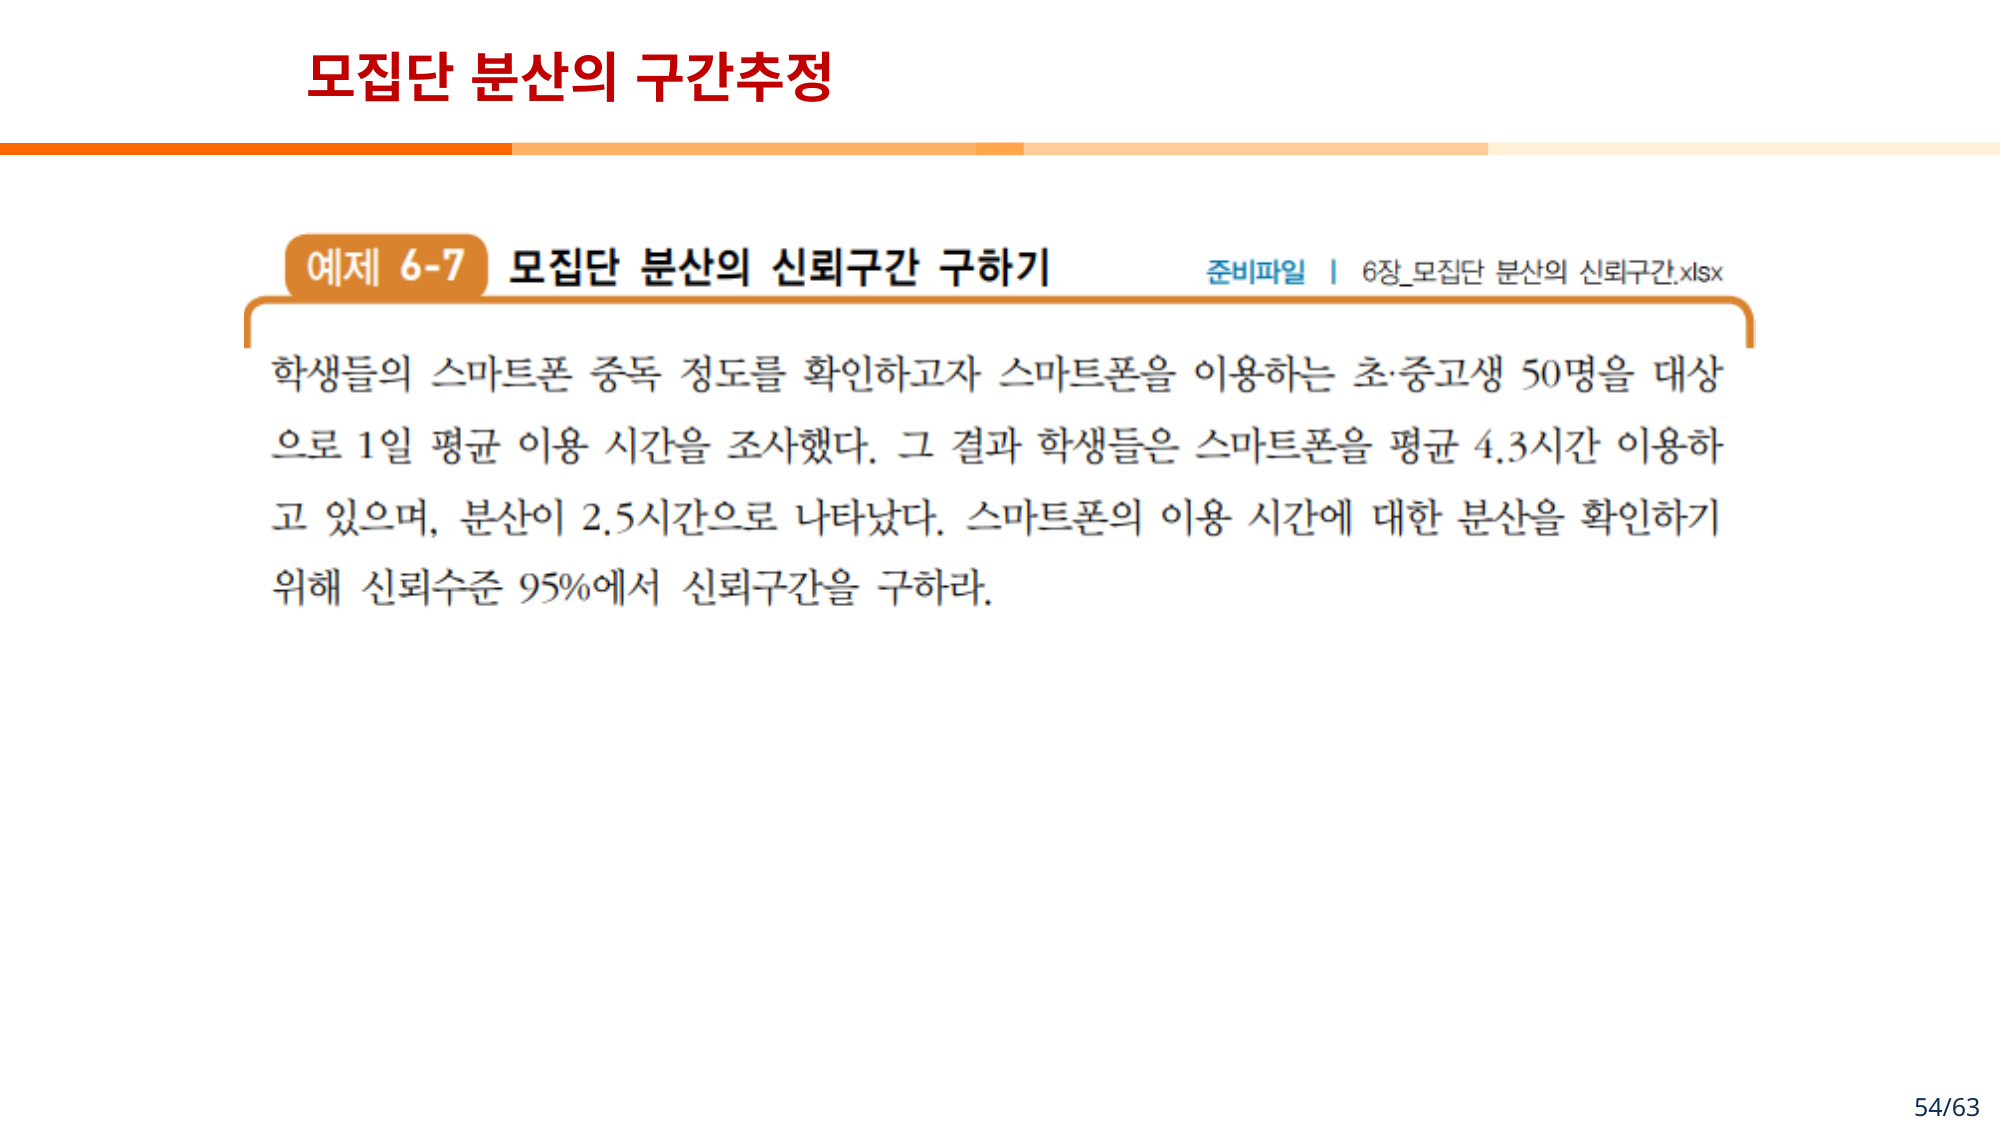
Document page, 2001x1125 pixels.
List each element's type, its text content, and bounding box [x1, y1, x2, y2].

title 모집단 분산의 구간추정 [291, 31, 1709, 122]
picture [243, 231, 1757, 610]
